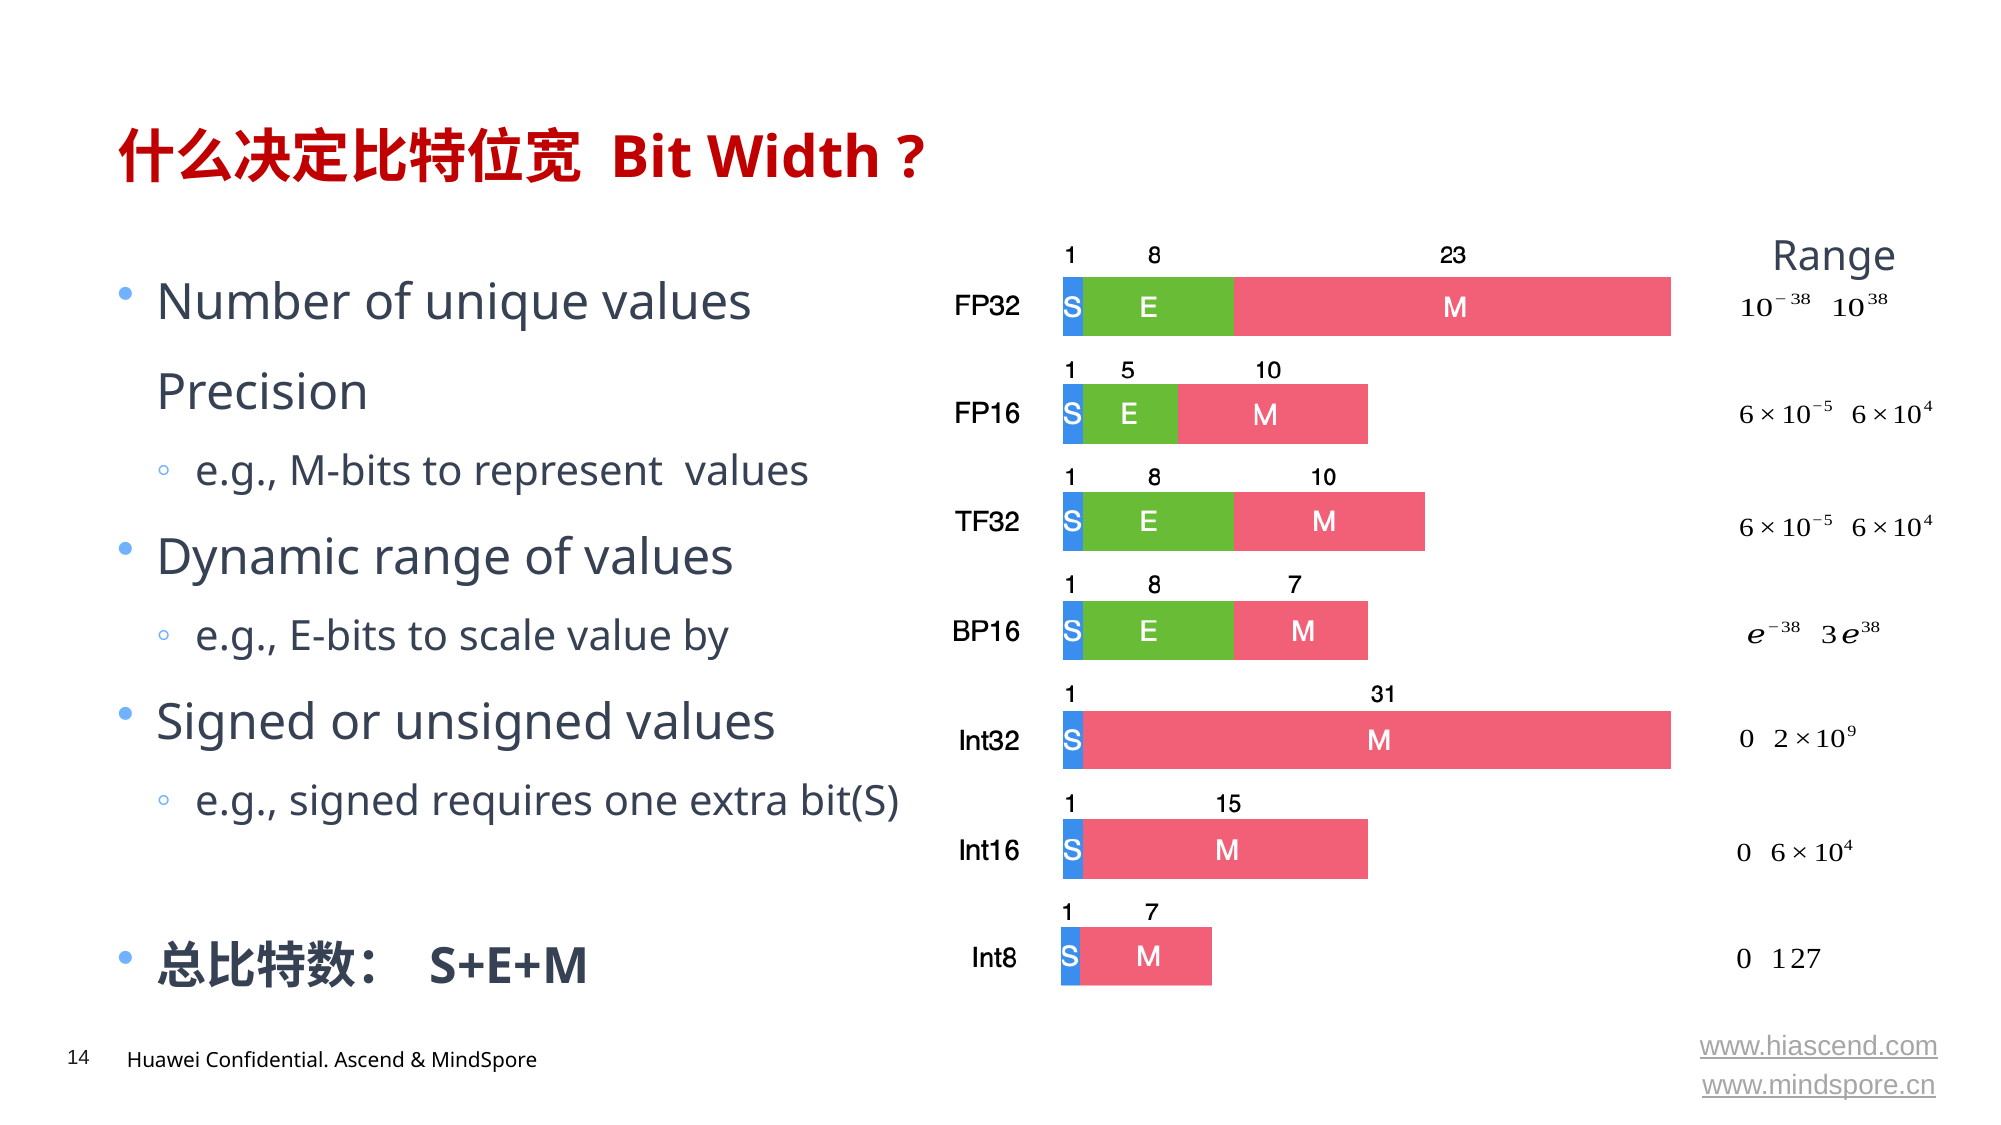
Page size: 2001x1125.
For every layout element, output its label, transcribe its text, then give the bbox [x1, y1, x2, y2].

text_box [941, 107, 1943, 986]
title 什么决定比特位宽 Bit Width ? [102, 111, 936, 209]
